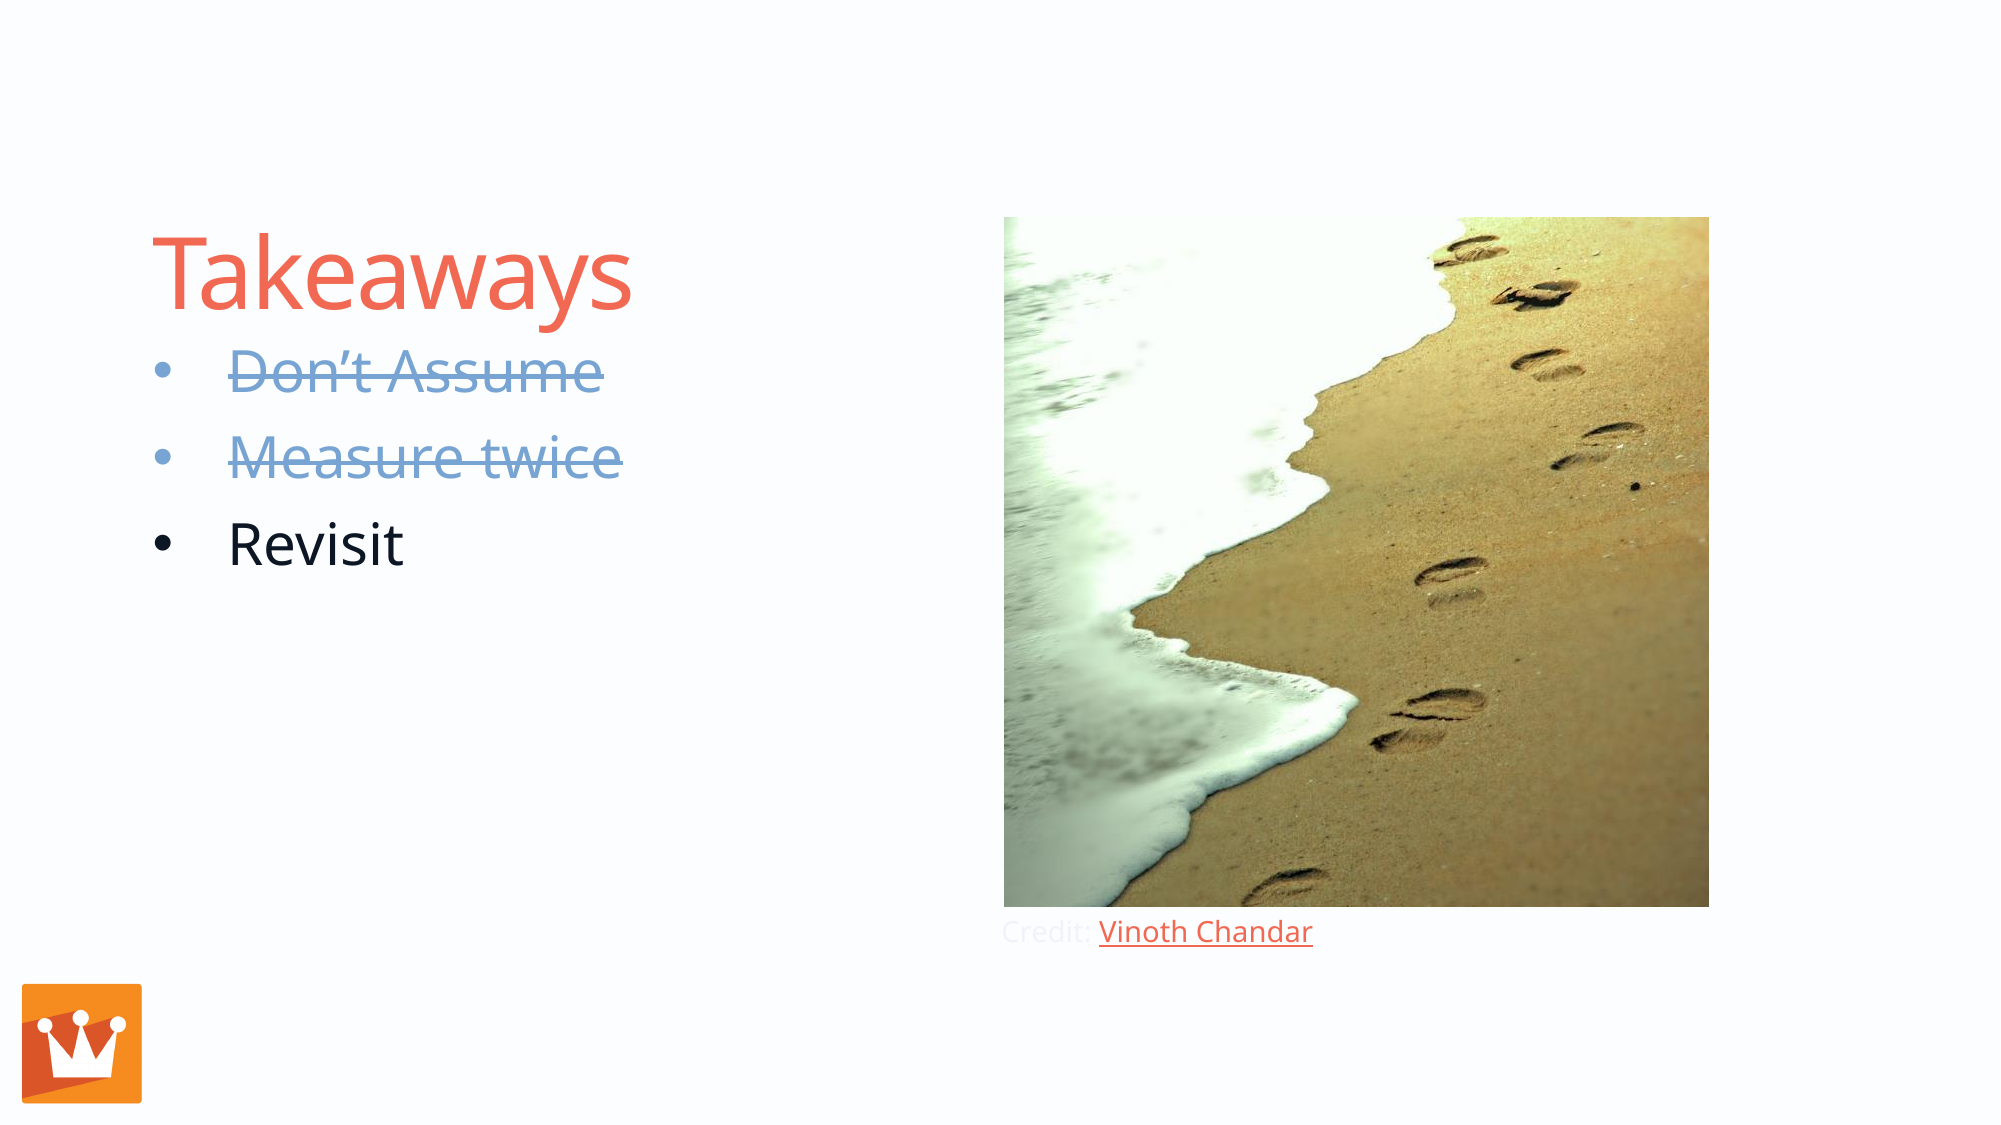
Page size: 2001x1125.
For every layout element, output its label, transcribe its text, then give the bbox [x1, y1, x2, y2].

picture [15, 977, 148, 1110]
picture [1004, 216, 1709, 907]
title Takeaways [137, 75, 783, 337]
text_box Credit: Vinoth Chandar [986, 906, 1329, 961]
list Don’t Assume Measure twice Revisit [137, 337, 783, 963]
